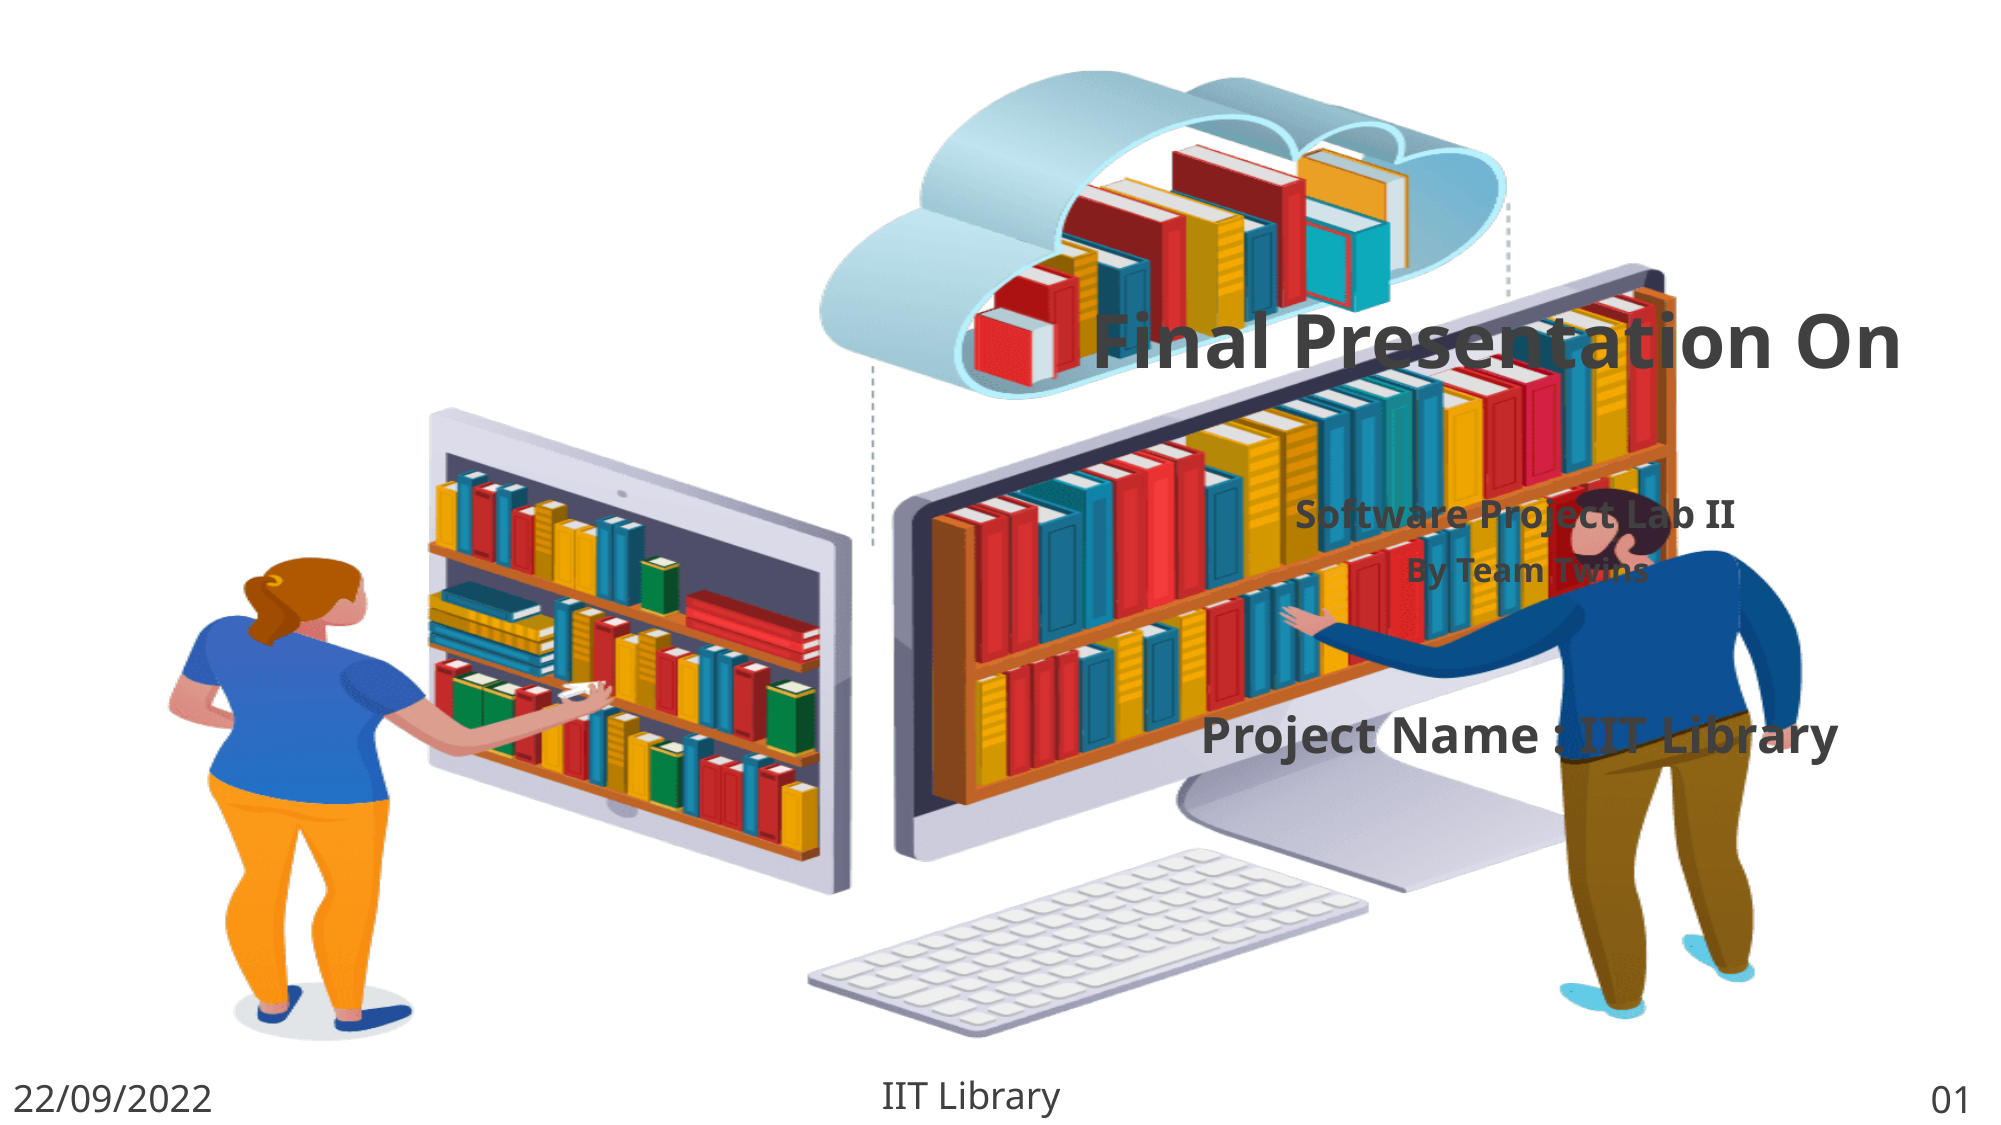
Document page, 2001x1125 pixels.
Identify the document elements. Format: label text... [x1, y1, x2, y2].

text_box Project Name : IIT Library [1139, 718, 1901, 809]
text_box 01 [1915, 1069, 2000, 1125]
list Final Presentation On [1010, 236, 1985, 441]
list Software Project Lab II [1180, 481, 1851, 545]
text_box 22/09/2022 [0, 1067, 261, 1125]
text_box By Team Twins [1192, 534, 1863, 603]
text_box IIT Library [867, 1064, 1130, 1125]
picture [0, 0, 2001, 1125]
